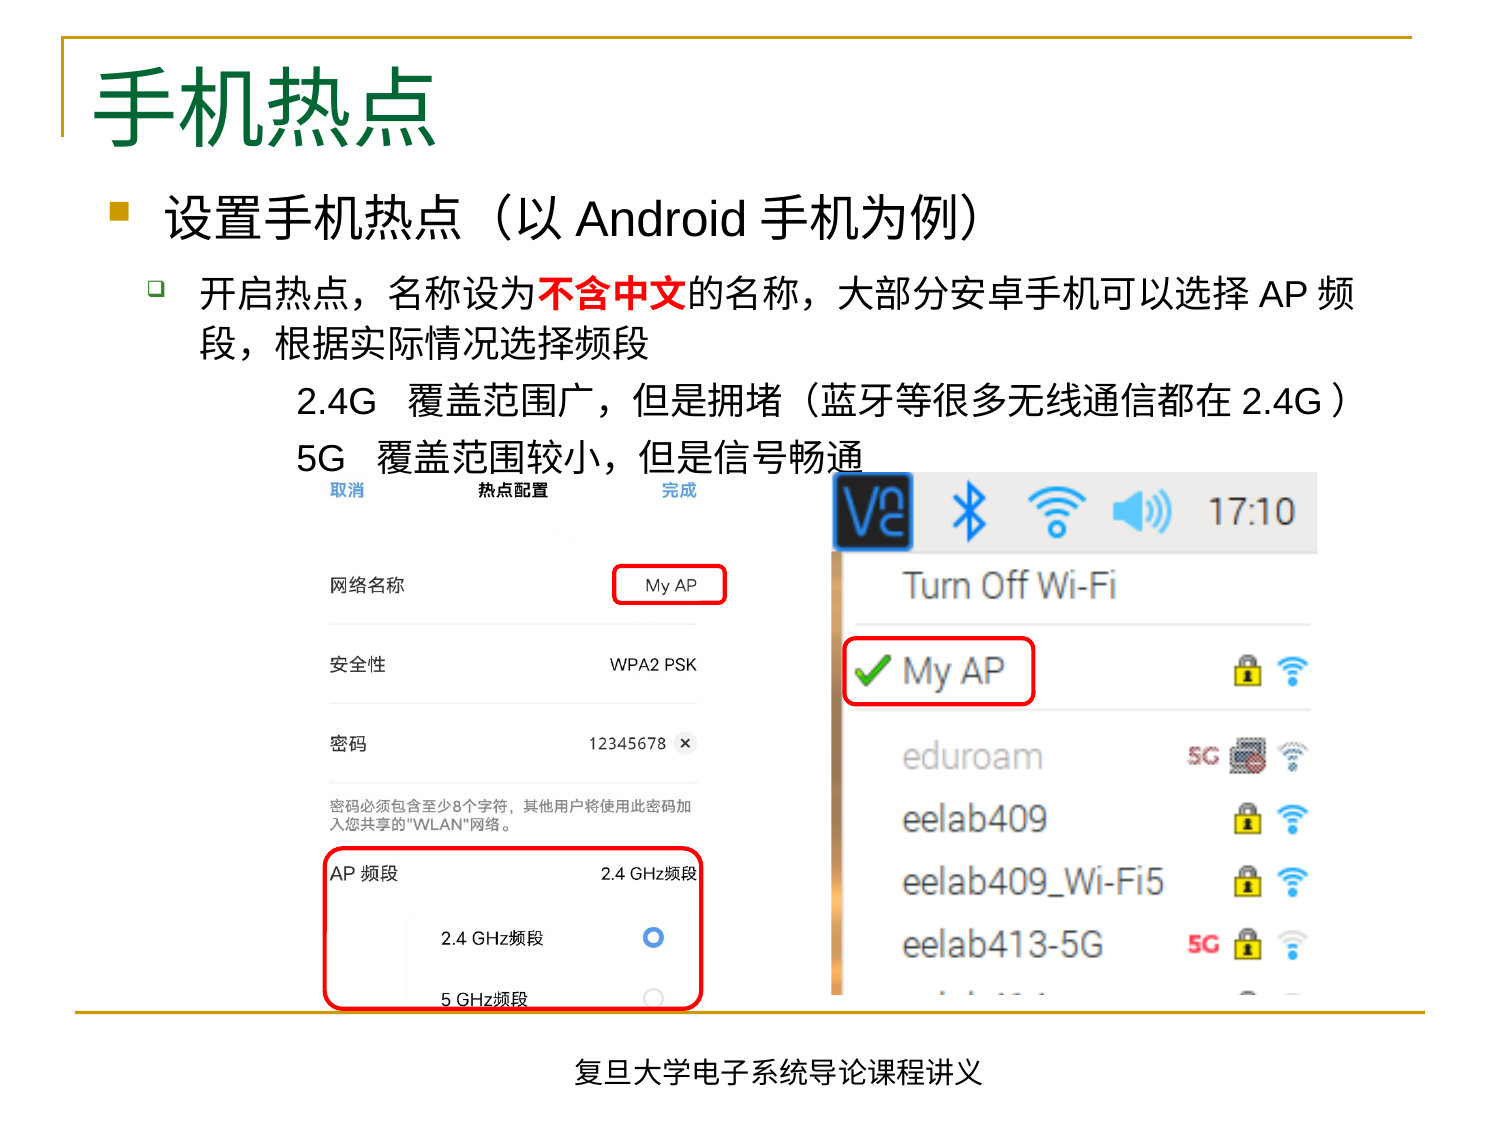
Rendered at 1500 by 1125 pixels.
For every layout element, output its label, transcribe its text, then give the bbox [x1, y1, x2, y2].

title 手机热点 [75, 45, 1425, 185]
text_box 开启热点，名称设为不含中文的名称，大部分安卓手机可以选择AP频段，根据实际情况选择频段 2.4G 覆盖范围广，但是拥堵（蓝牙等很多无线通信都在2.4G） 5G 覆盖范围较小，但是信号畅通 [74, 258, 1425, 523]
list 设置手机热点（以Android手机为例） [92, 178, 1500, 259]
picture [300, 457, 725, 1009]
picture [831, 472, 1318, 995]
